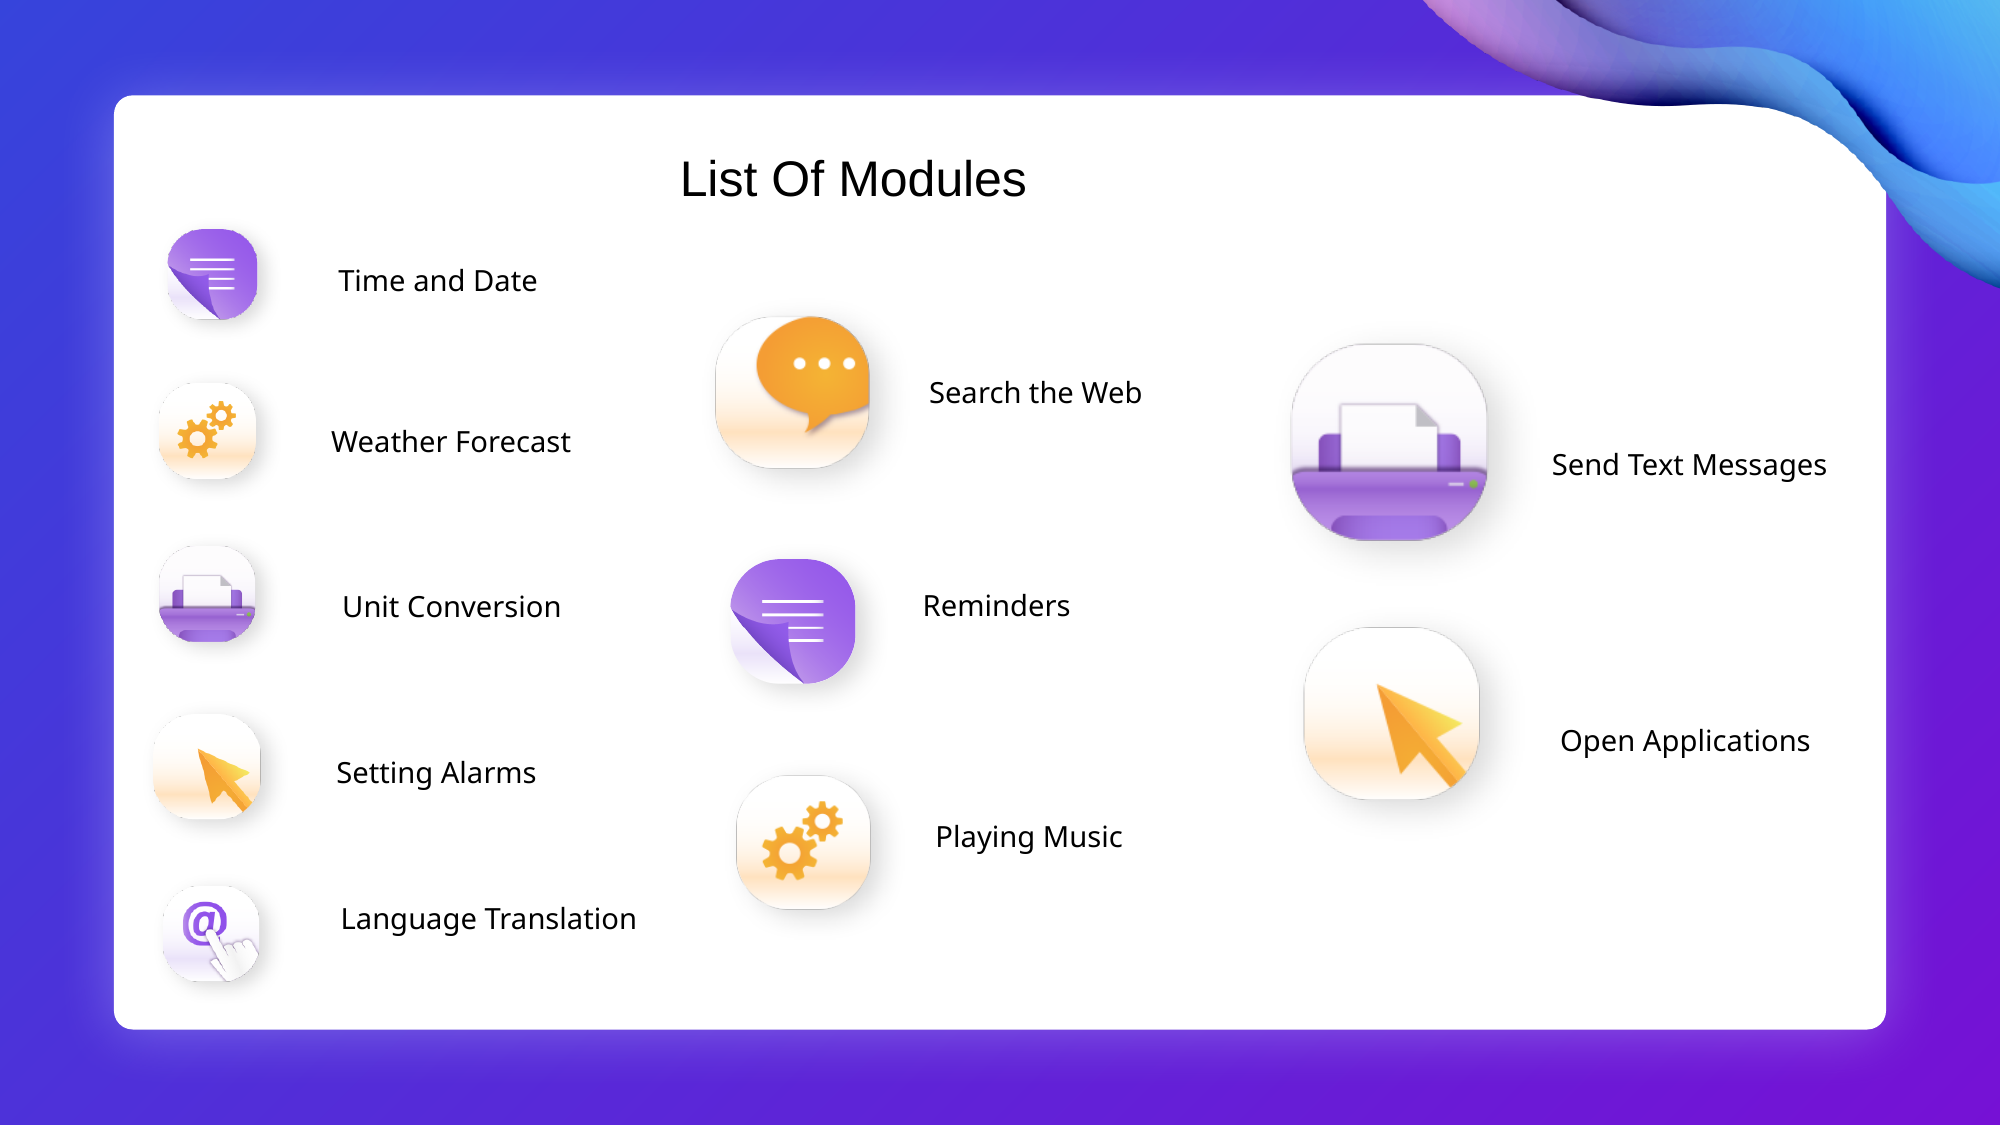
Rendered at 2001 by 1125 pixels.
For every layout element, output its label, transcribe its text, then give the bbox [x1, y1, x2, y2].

text_box Weather Forecast [316, 415, 587, 466]
picture [150, 371, 281, 502]
text_box Reminders [908, 579, 1096, 630]
text_box Search the Web [914, 367, 1158, 417]
text_box [112, 94, 1888, 1031]
text_box Unit Conversion [327, 581, 577, 631]
picture [724, 760, 905, 940]
text_box Open Applications [1545, 715, 1826, 765]
text_box Send Text Messages [1540, 438, 1843, 489]
text_box Setting Alarms [321, 747, 552, 798]
picture [1289, 607, 1525, 841]
picture [159, 218, 281, 340]
picture [719, 544, 888, 712]
picture [1274, 321, 1540, 586]
text_box Time and Date [323, 255, 575, 306]
picture [1332, 0, 2000, 299]
text_box Playing Music [920, 811, 1139, 861]
picture [150, 534, 281, 664]
picture [143, 701, 288, 844]
text_box Language Translation [325, 892, 653, 943]
picture [702, 298, 910, 505]
text_box List Of Modules [665, 138, 1042, 214]
picture [154, 874, 285, 1004]
